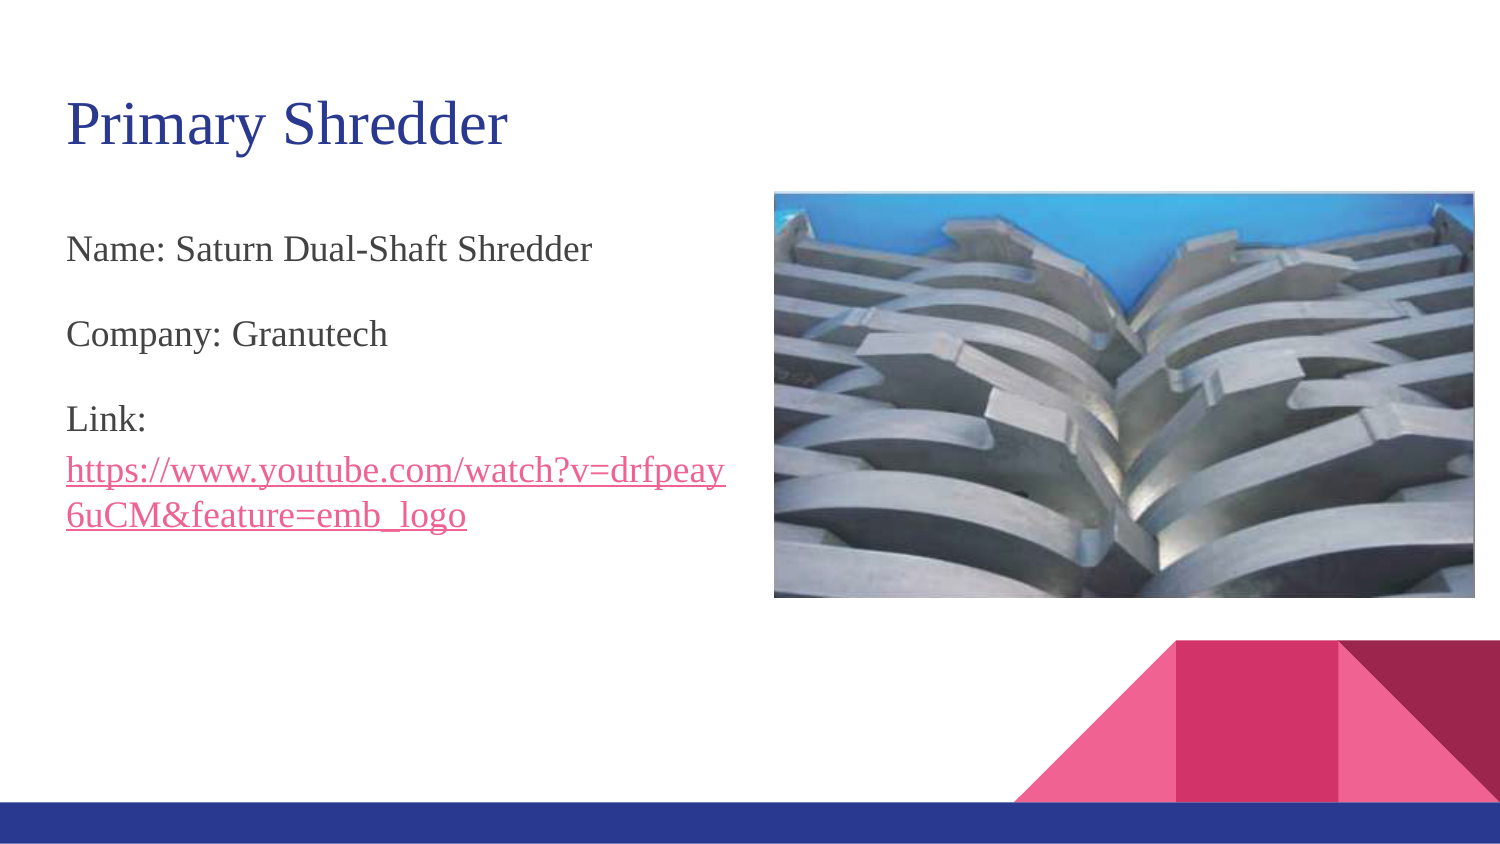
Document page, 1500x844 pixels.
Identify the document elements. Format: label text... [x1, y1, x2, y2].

title Primary Shredder [51, 67, 1449, 167]
picture [774, 191, 1476, 599]
list Name: Saturn Dual-Shaft Shredder Company: Granutech Link:https://www.youtube.com/watch?v=drfpeay6uCM&feature=emb_logo [51, 201, 750, 750]
